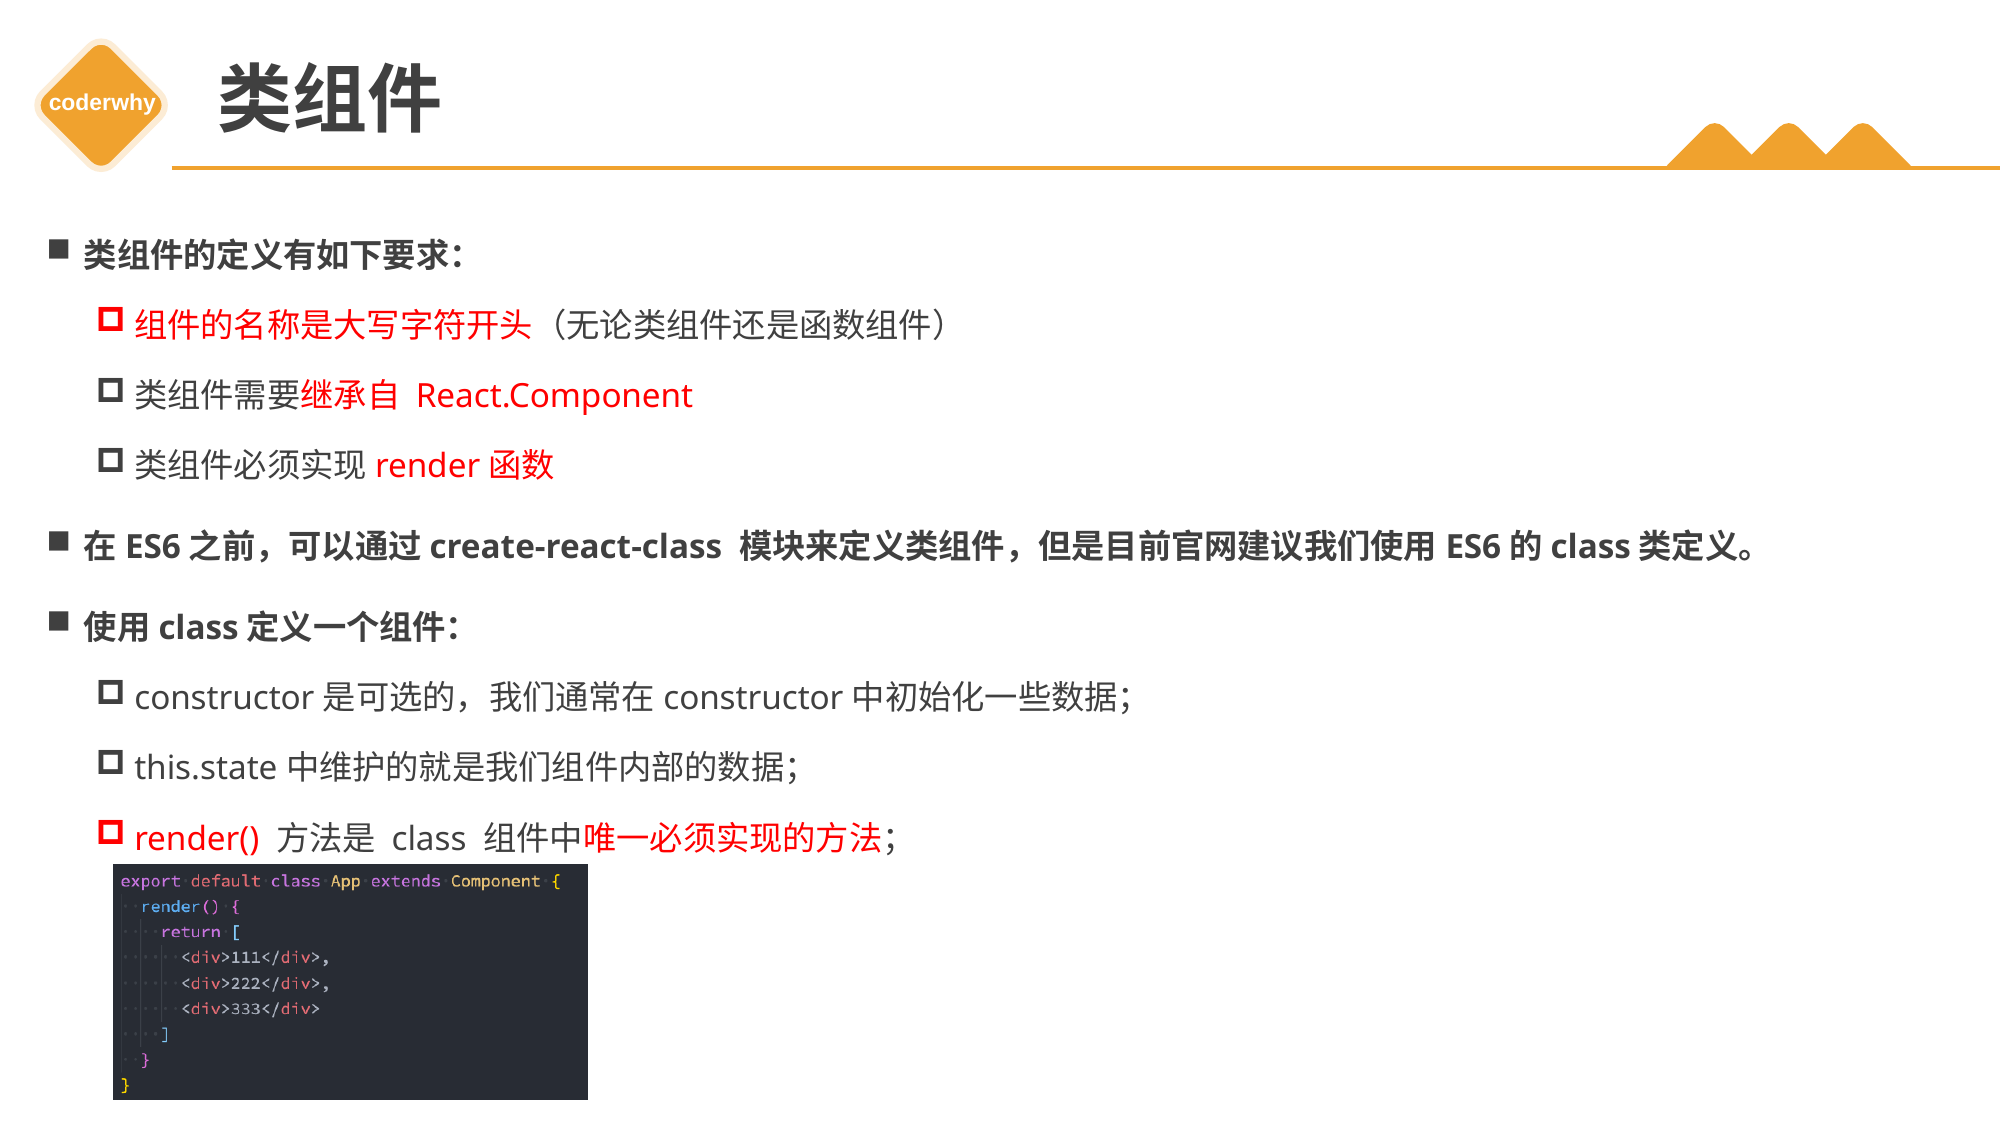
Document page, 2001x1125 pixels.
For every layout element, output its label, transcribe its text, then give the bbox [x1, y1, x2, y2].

title 类组件 [202, 43, 1857, 161]
picture [113, 864, 588, 1100]
list 类组件的定义有如下要求： 组件的名称是大写字符开头（无论类组件还是函数组件） 类组件需要继承自 React.Component 类组件必须实现render函数 在ES6之前，可以通过create-react-class 模块来定义类组件，但是目前官网建议我们使用ES6的class类定义。 使用class定义一个组件： constructor是可选的，我们通常在constructor中初始化一些数据； this.state中维护的就是我们组件内部的数据； render() 方法是 class 组件中唯一必须实现的方法； [31, 206, 1979, 1100]
